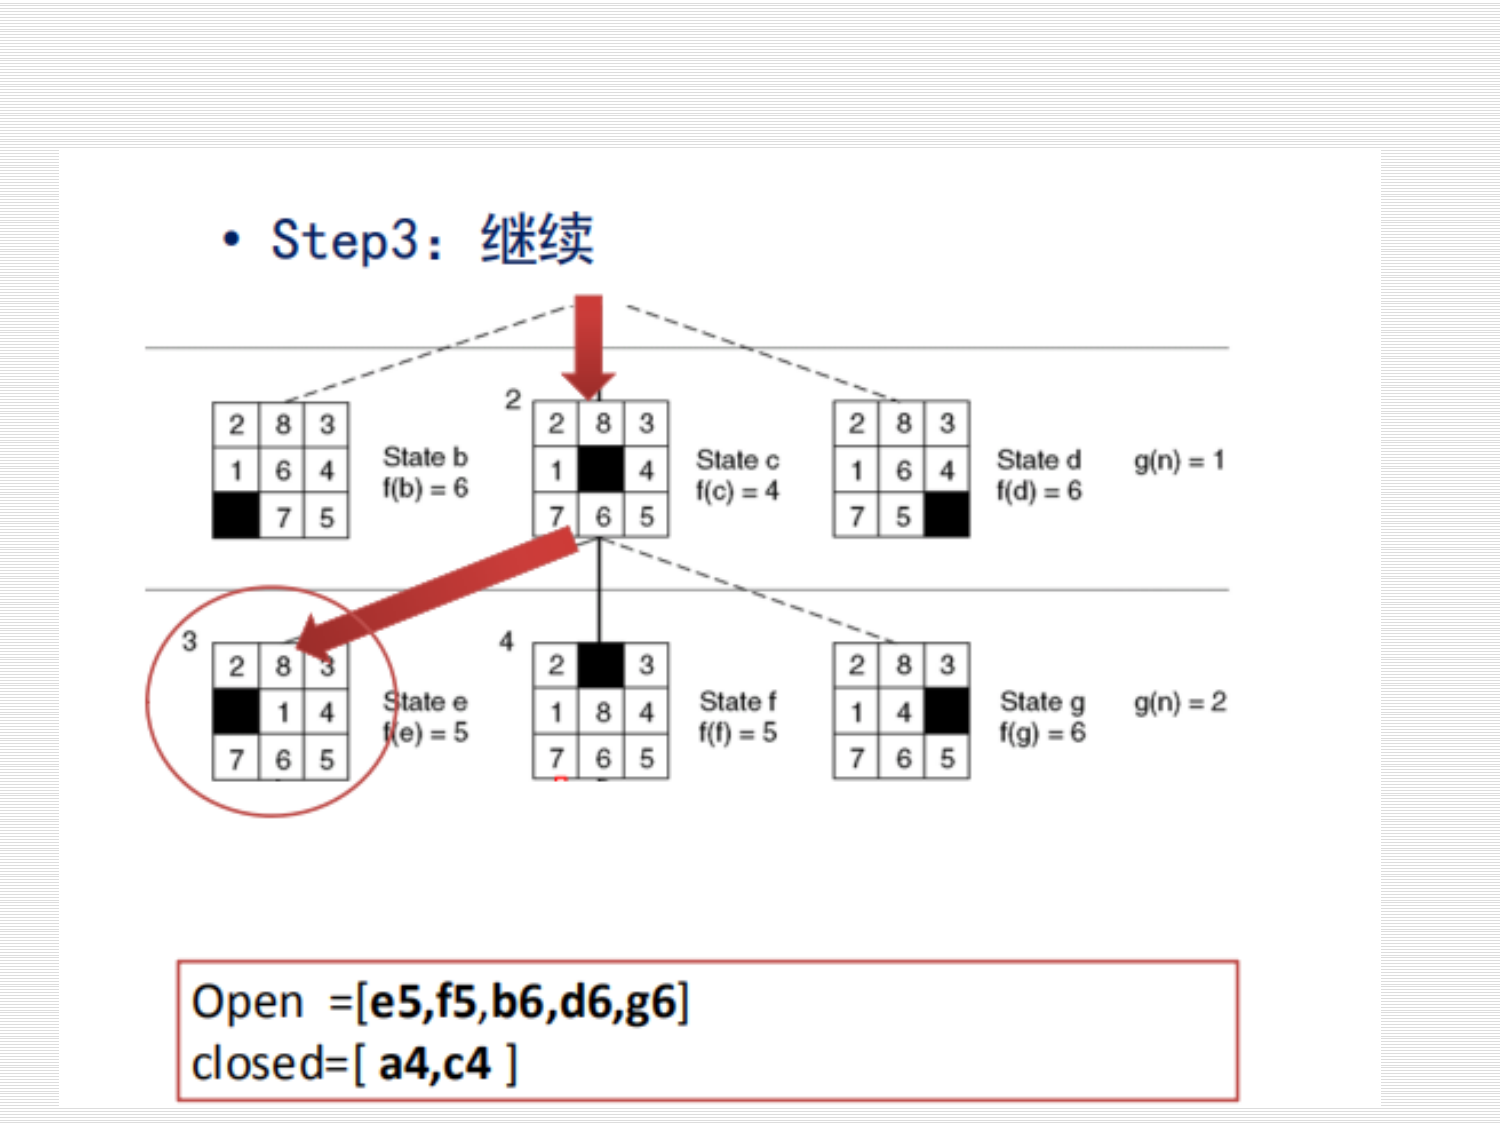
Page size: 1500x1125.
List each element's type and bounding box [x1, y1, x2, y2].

list [59, 148, 1382, 1107]
